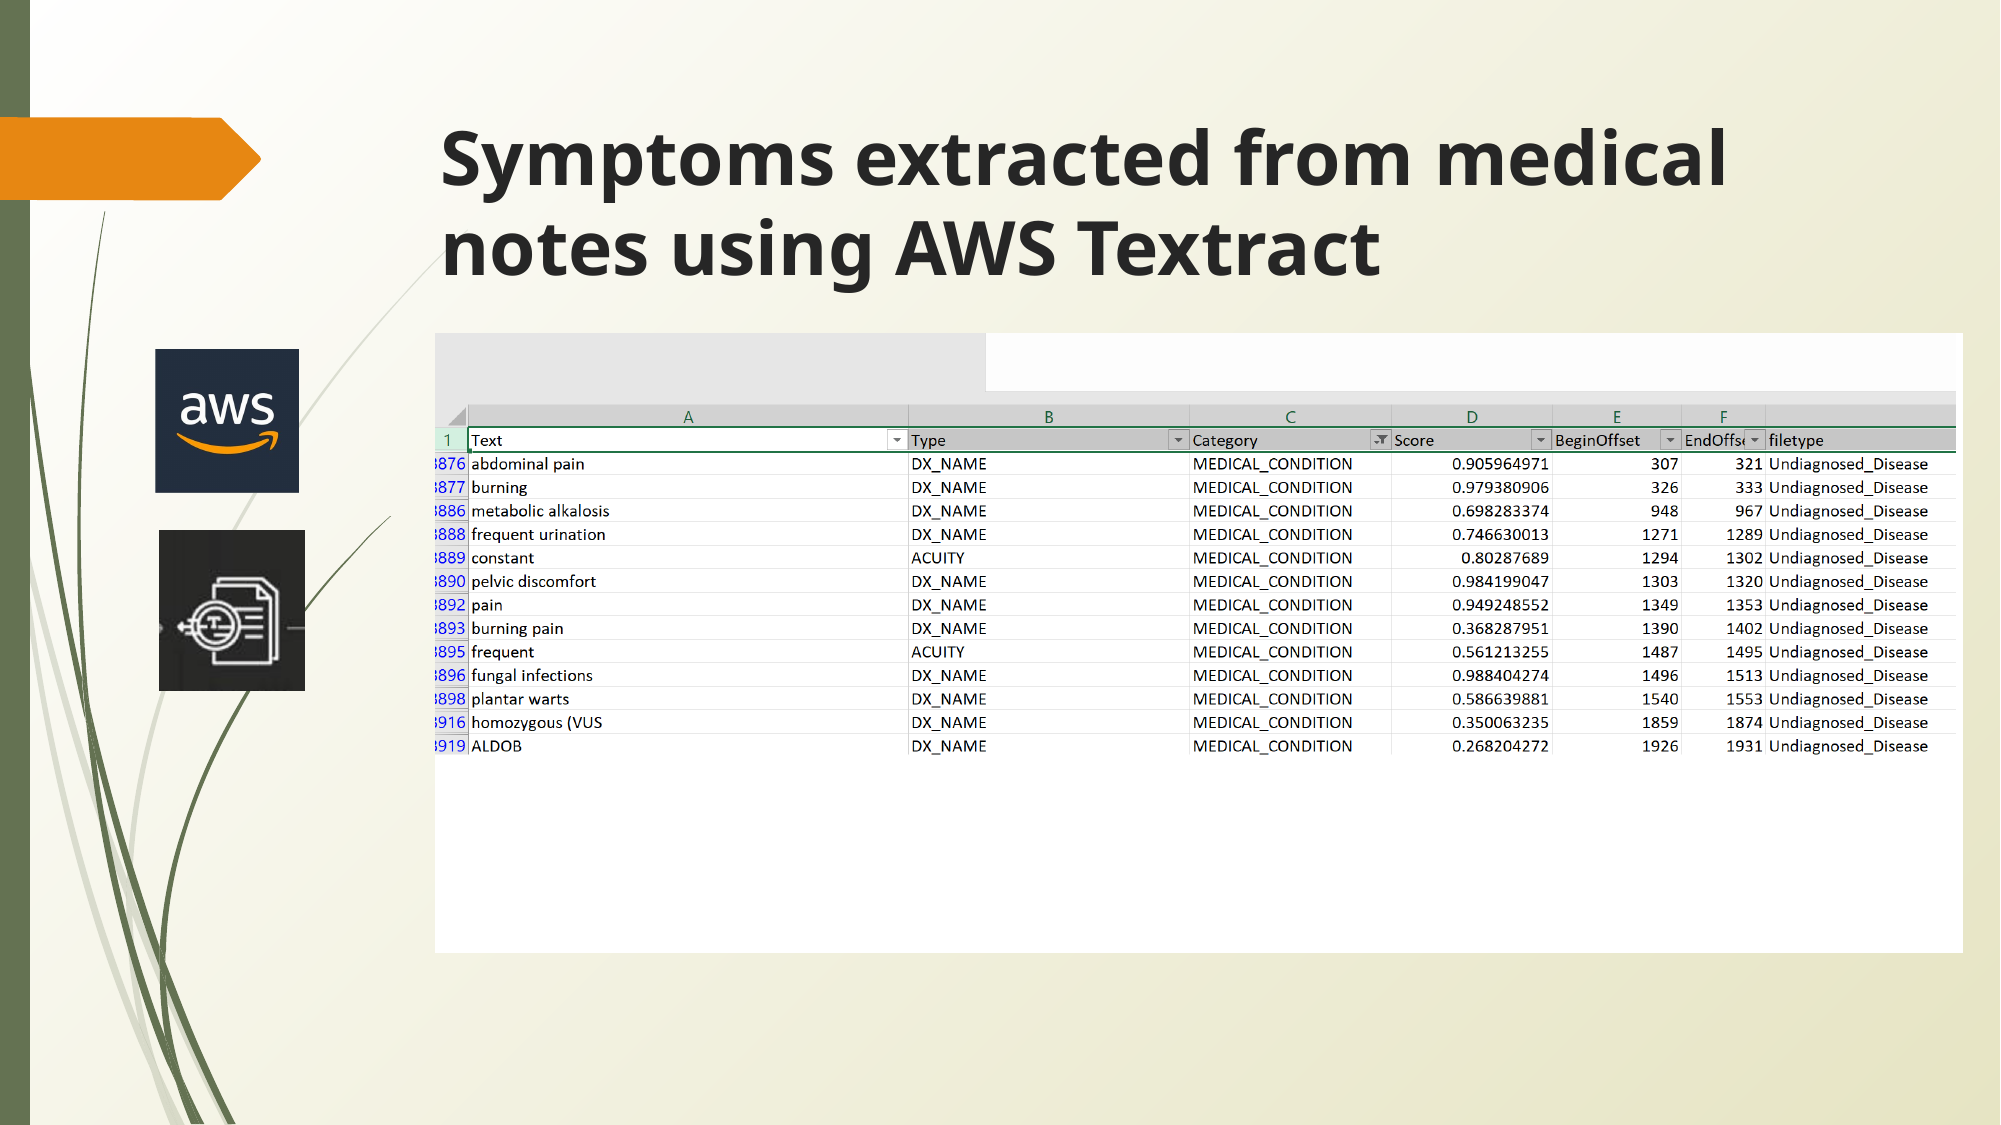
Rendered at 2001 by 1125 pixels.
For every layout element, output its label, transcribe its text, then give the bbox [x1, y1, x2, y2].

picture [155, 349, 299, 493]
picture [435, 333, 1963, 954]
title Symptoms extracted from medical notes using AWS Textract [425, 102, 1888, 313]
picture [159, 530, 305, 691]
